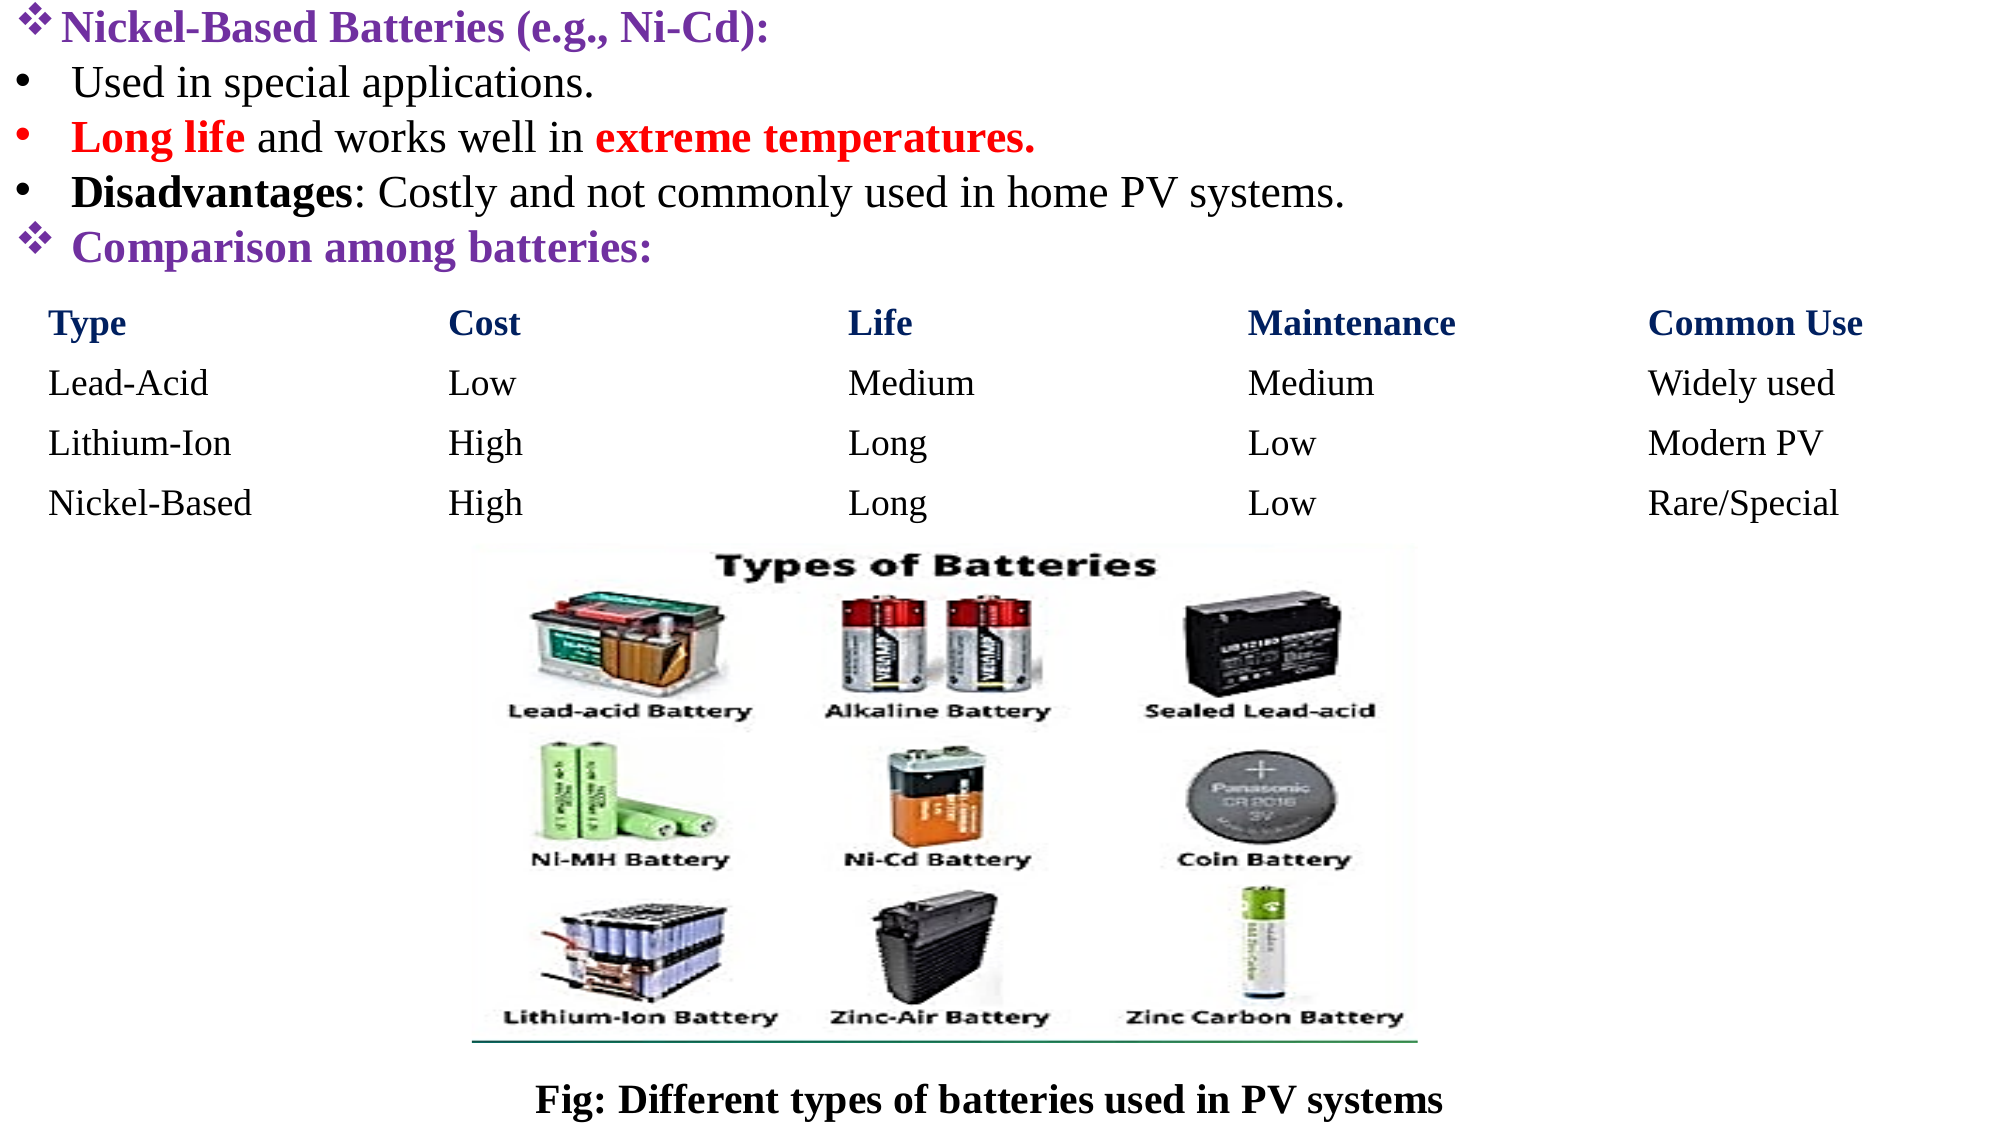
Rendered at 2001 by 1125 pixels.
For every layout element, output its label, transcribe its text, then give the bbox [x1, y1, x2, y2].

table_cell Long [833, 473, 1233, 533]
table_cell Lead-Acid [33, 353, 433, 413]
text_box Fig: Different types of batteries used in PV systems [0, 1064, 2000, 1125]
table_header Cost [433, 293, 833, 353]
table_header Common Use [1633, 293, 2000, 353]
table_cell Modern PV [1633, 413, 2000, 473]
picture [471, 543, 1418, 1043]
table_cell Rare/Special [1633, 473, 2000, 533]
table_cell High [433, 473, 833, 533]
table_cell Nickel-Based [33, 473, 433, 533]
table_cell Low [433, 353, 833, 413]
text_box Nickel-Based Batteries (e.g., Ni-Cd): Used in special applications. Long life and works well in extreme temperatures. Disadvantages: Costly and not commonly used in home PV systems. Comparison among batteries: [0, 0, 1968, 279]
table_header Maintenance [1233, 293, 1633, 353]
table_cell Medium [1233, 353, 1633, 413]
table_cell Lithium-Ion [33, 413, 433, 473]
table_cell High [433, 413, 833, 473]
table_header Type [33, 293, 433, 353]
table_cell Medium [833, 353, 1233, 413]
table_cell Low [1233, 473, 1633, 533]
table_cell Long [833, 413, 1233, 473]
table_cell Low [1233, 413, 1633, 473]
table_cell Widely used [1633, 353, 2000, 413]
table_header Life [833, 293, 1233, 353]
